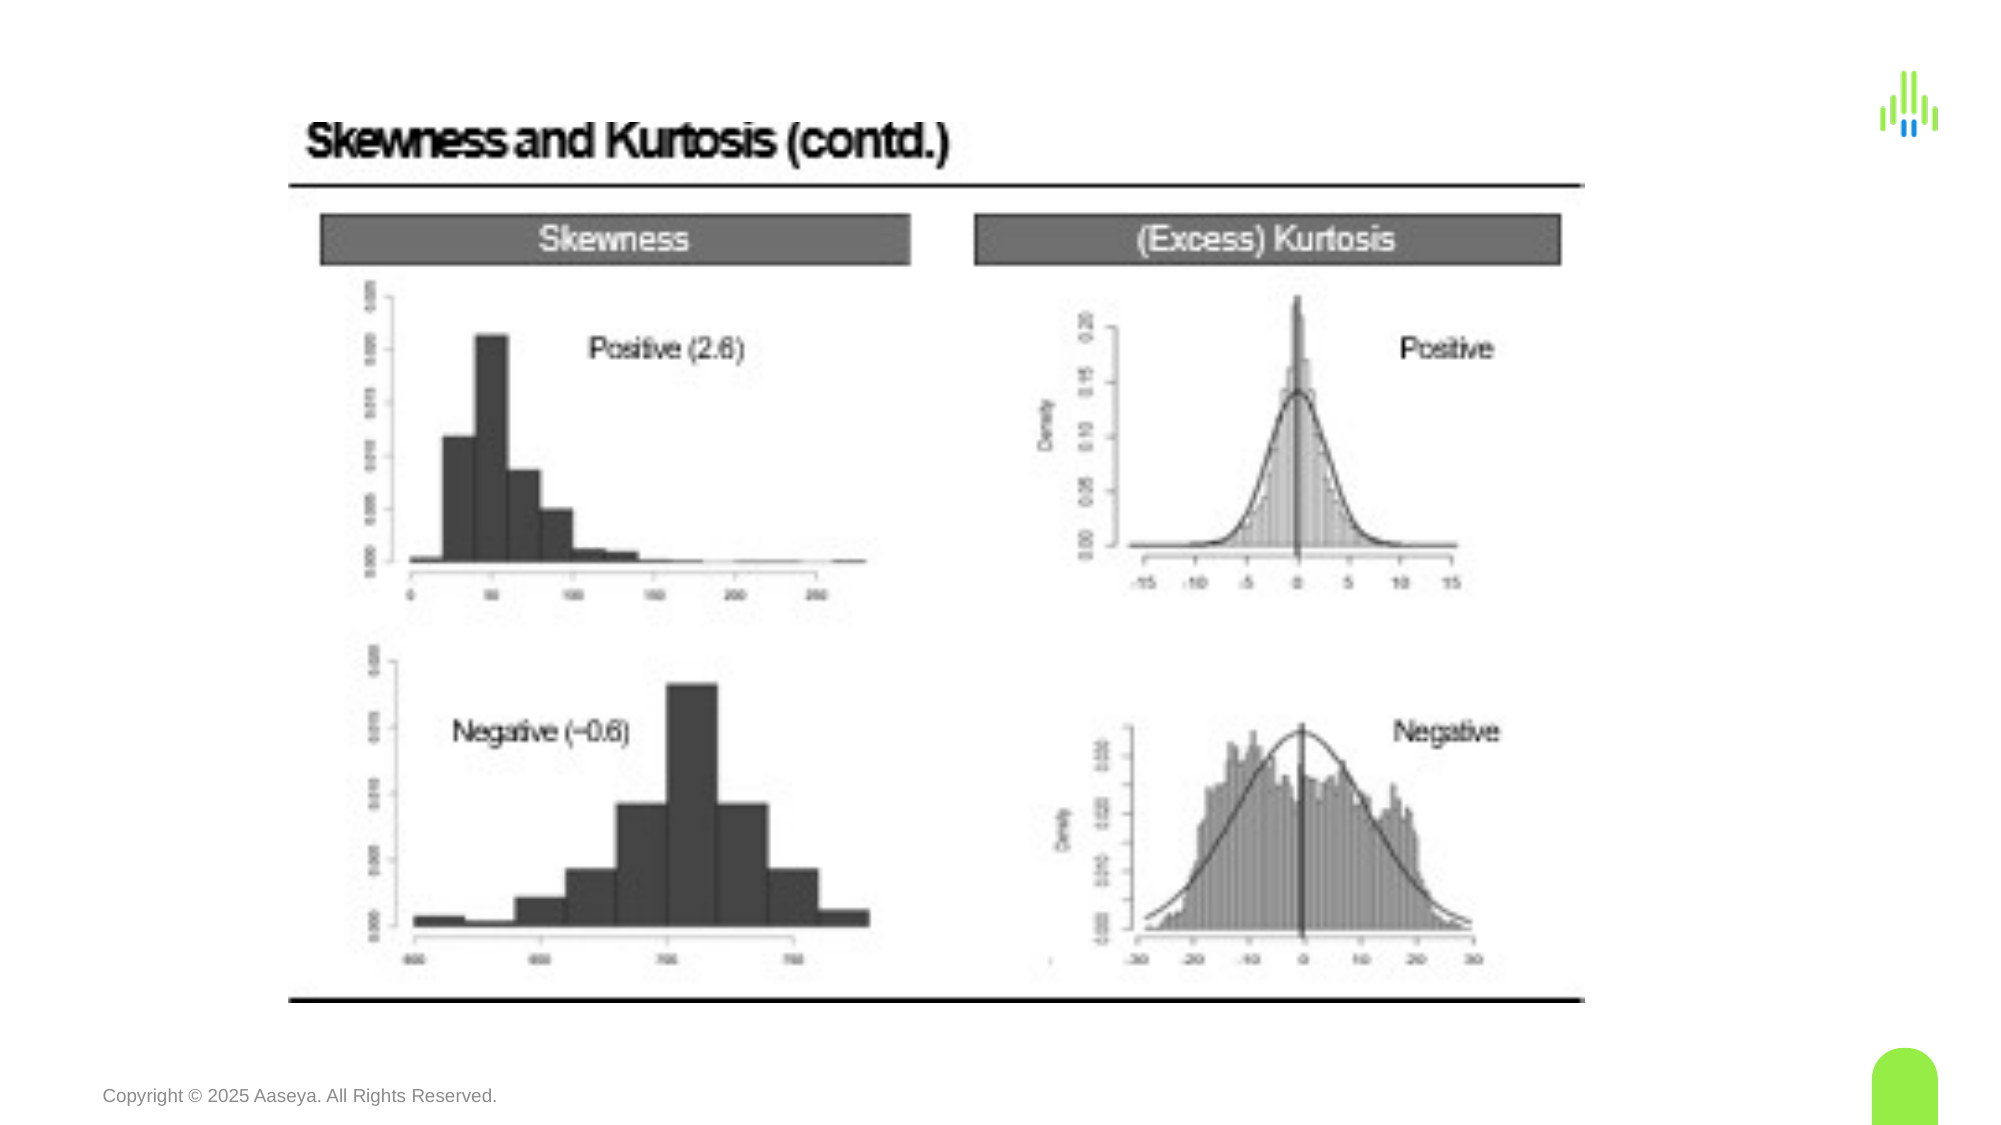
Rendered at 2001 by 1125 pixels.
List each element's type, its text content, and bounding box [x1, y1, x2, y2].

picture [1871, 56, 1948, 152]
footer Copyright © 2025 Aaseya. All Rights Reserved. [87, 1065, 763, 1125]
picture [287, 122, 1585, 1003]
